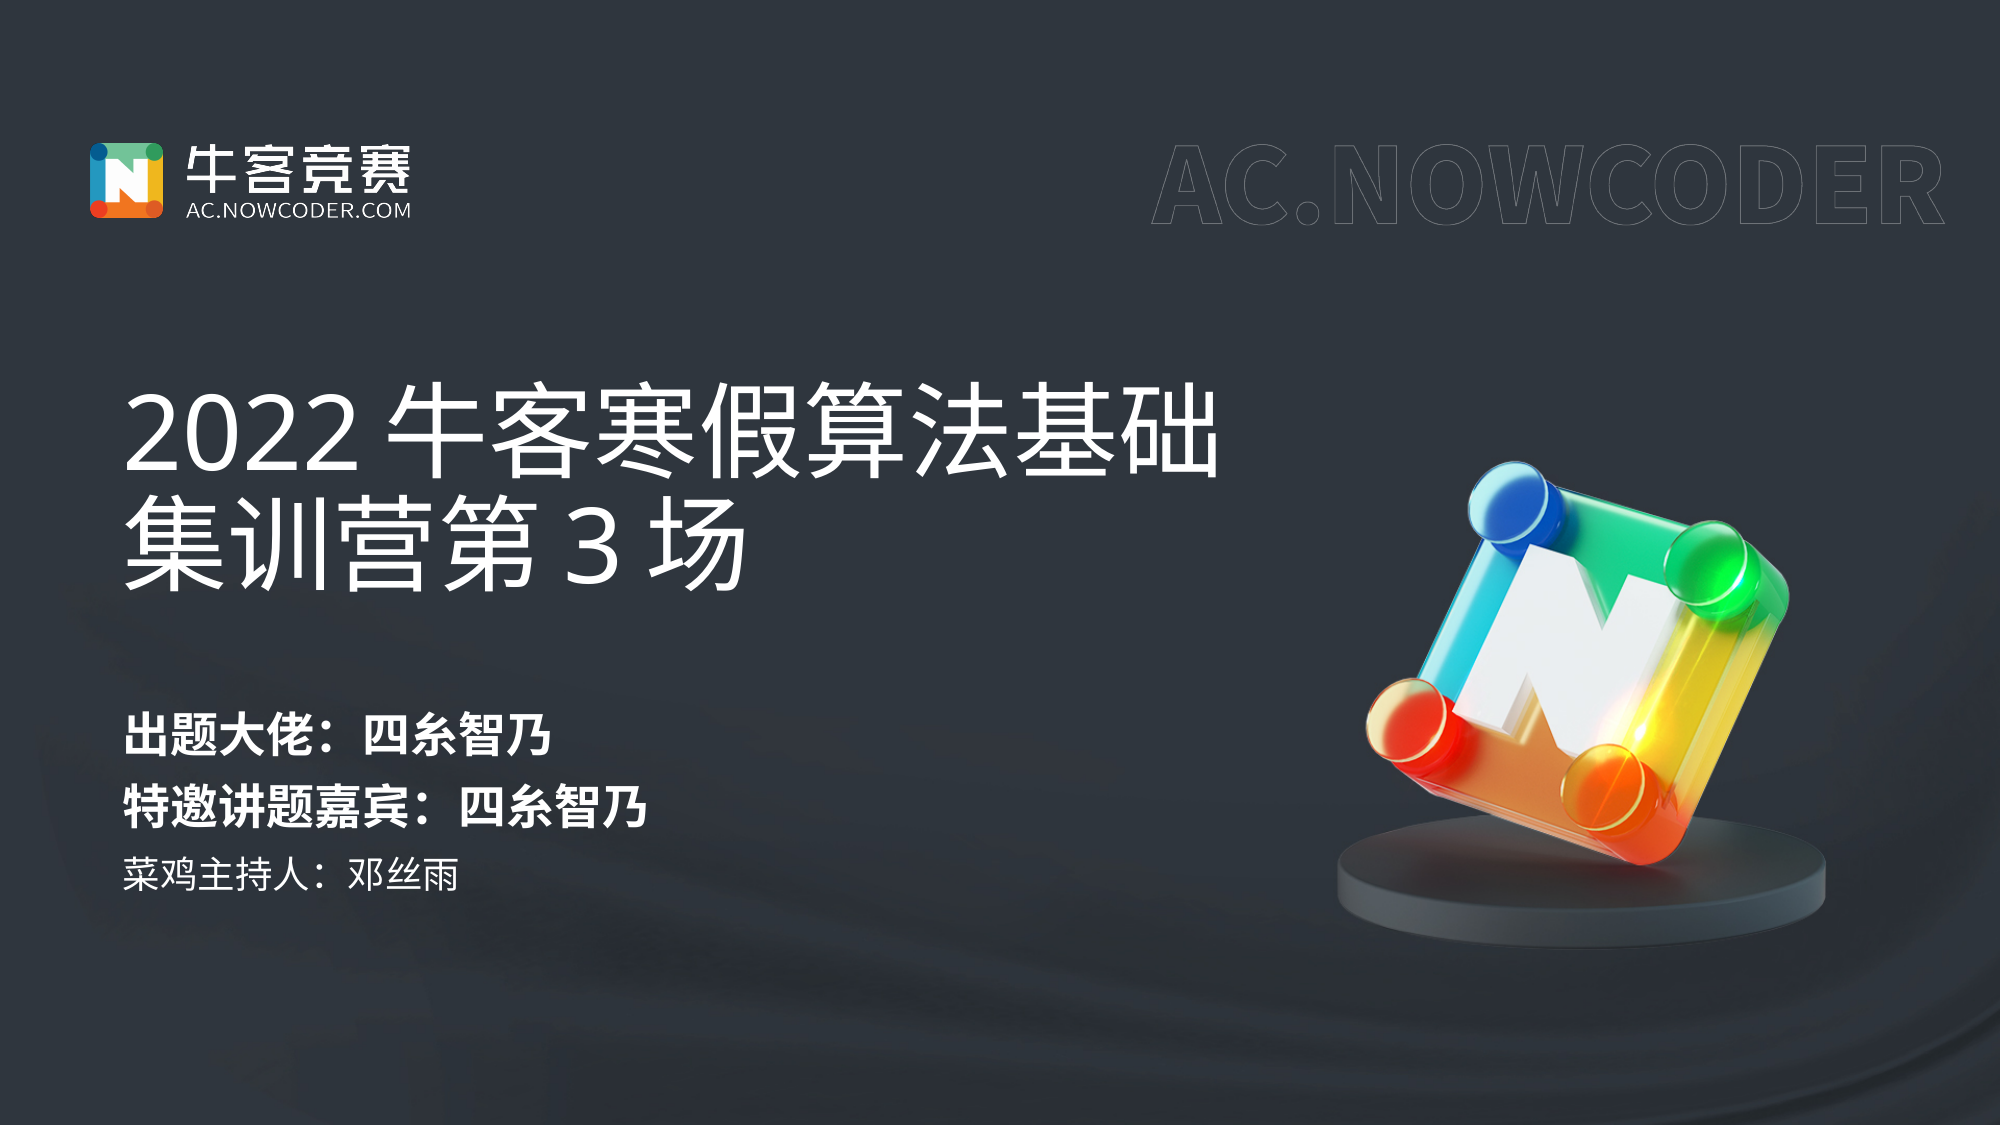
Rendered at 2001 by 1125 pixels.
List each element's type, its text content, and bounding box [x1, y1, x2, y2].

picture [0, 0, 2000, 1125]
subtitle 出题大佬：四糸智乃 特邀讲题嘉宾：四糸智乃 菜鸡主持人：邓丝雨 [107, 703, 1346, 968]
title 2022牛客寒假算法基础集训营第3场 [107, 370, 1329, 614]
